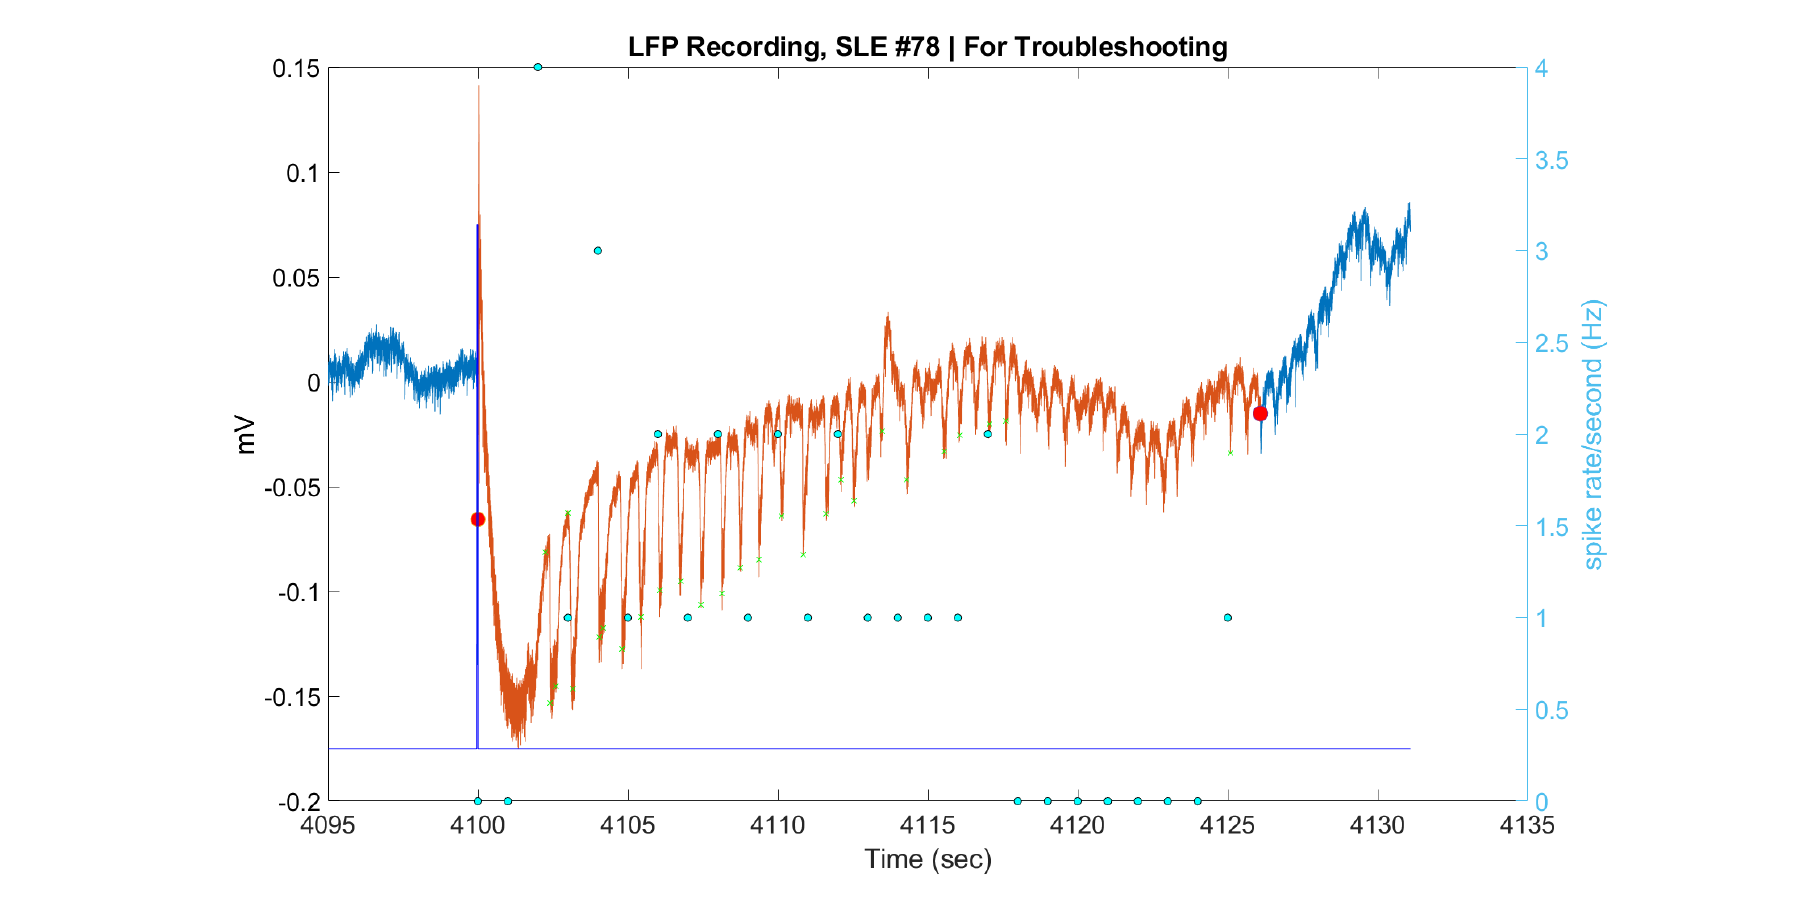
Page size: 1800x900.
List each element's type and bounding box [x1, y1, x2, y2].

picture [126, 0, 1674, 900]
